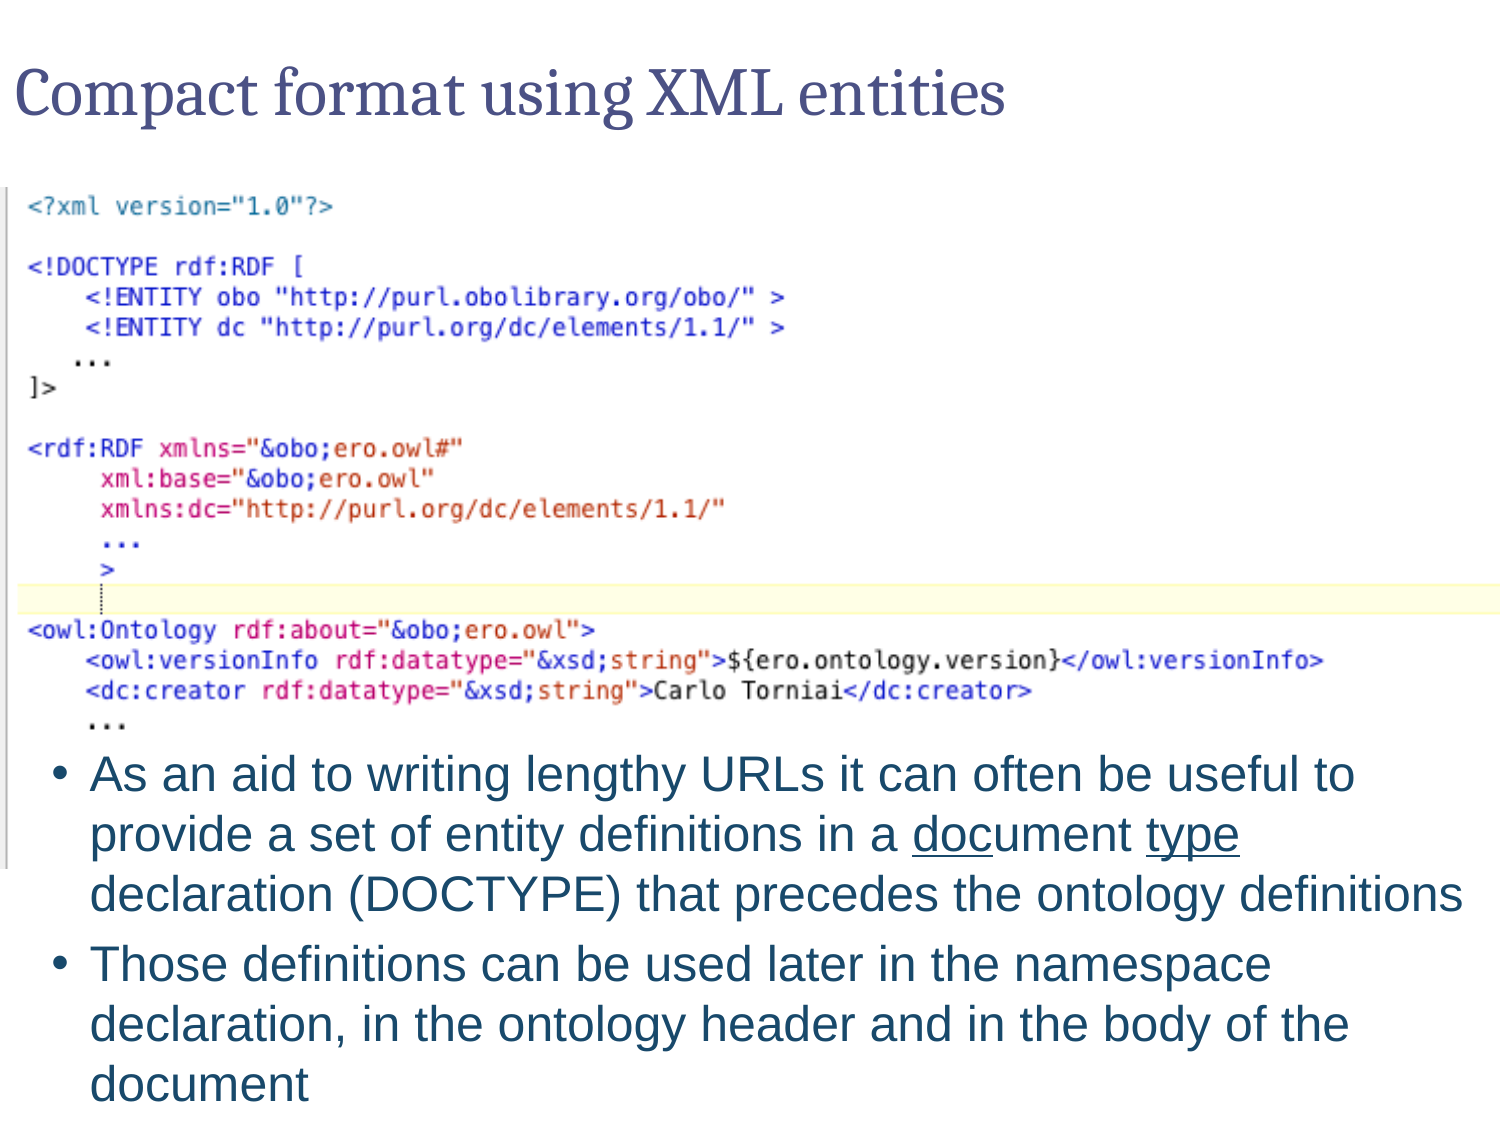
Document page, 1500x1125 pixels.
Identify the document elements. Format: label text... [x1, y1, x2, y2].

title Compact format using XML entities [0, 0, 1350, 187]
text_box As an aid to writing lengthy URLs it can often be useful to provide a set of entity definitions in a document type declaration (DOCTYPE) that precedes the ontology definitions Those definitions can be used later in the namespace declaration, in the ontology header and in the body of the document [36, 870, 1500, 1050]
picture [0, 187, 1500, 870]
